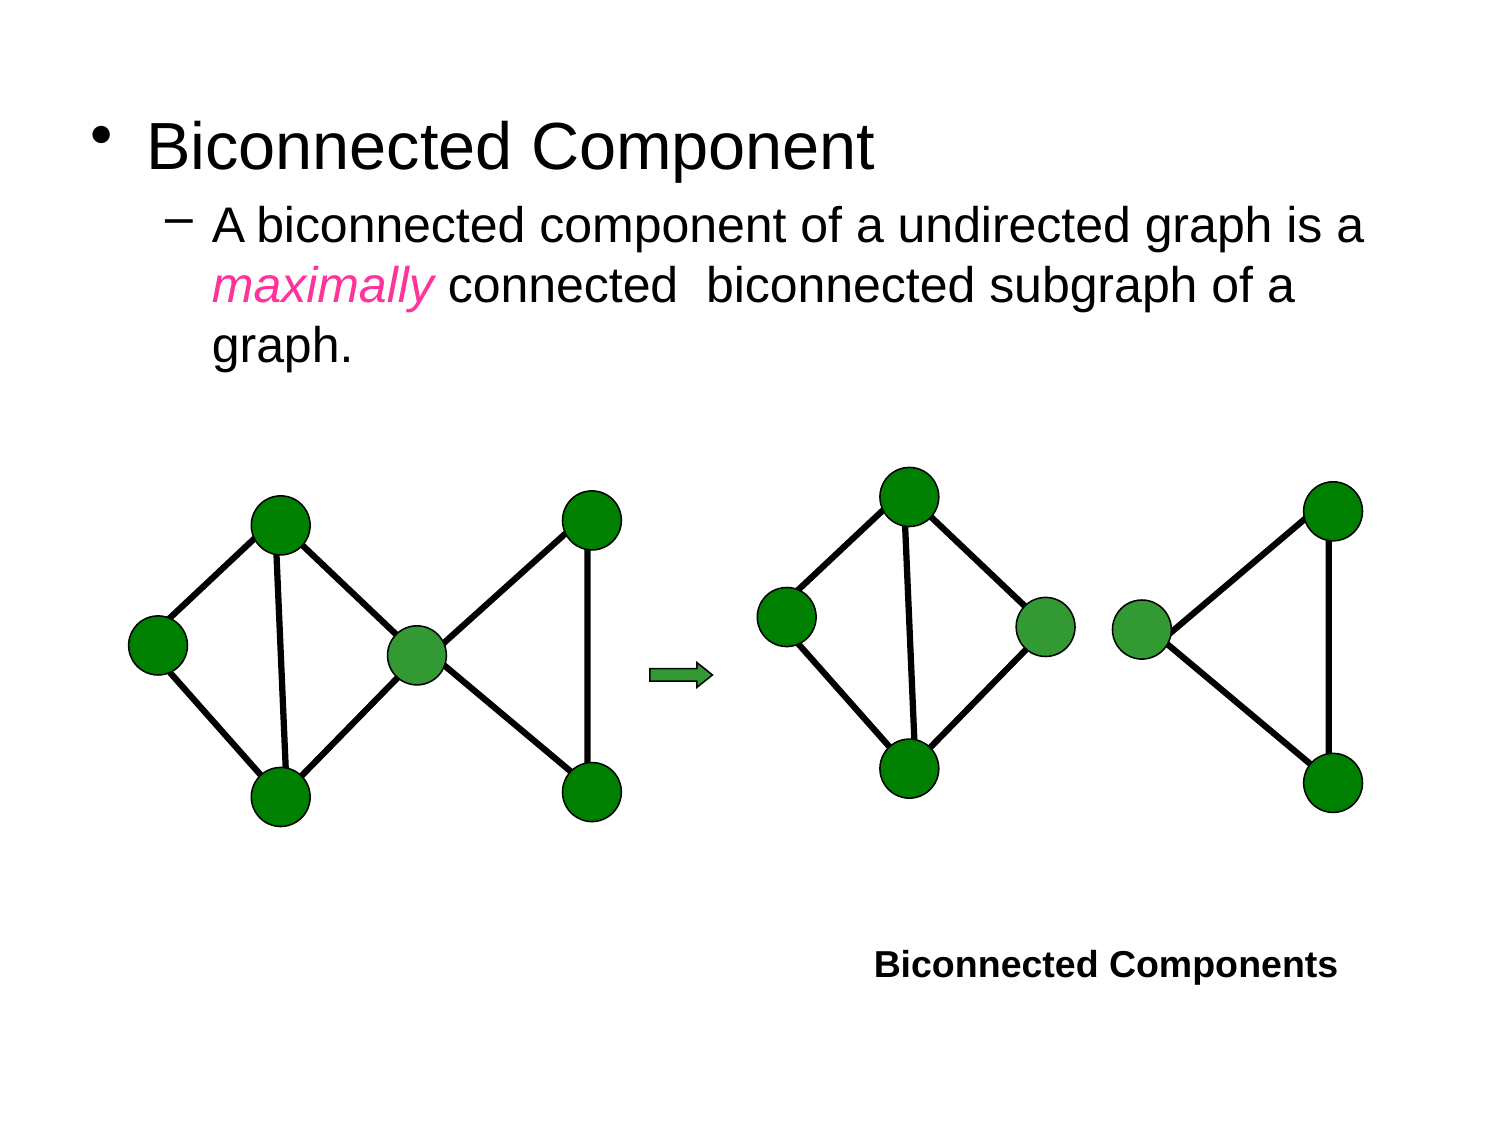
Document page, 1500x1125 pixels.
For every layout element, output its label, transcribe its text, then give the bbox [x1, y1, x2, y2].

text_box Biconnected Components [812, 912, 1400, 1013]
text_box [1303, 753, 1363, 813]
text_box [128, 615, 188, 676]
text_box [757, 587, 817, 647]
list Biconnected Component A biconnected component of a undirected graph is a maximally connected biconnected subgraph of a graph. [75, 95, 1425, 838]
text_box [387, 625, 447, 685]
text_box [251, 495, 311, 555]
text_box [879, 739, 939, 799]
text_box [562, 490, 622, 550]
text_box [1016, 597, 1076, 657]
text_box [649, 662, 713, 688]
text_box [1112, 600, 1172, 660]
text_box [879, 467, 939, 527]
text_box [1303, 481, 1363, 541]
text_box [562, 762, 622, 822]
text_box [251, 767, 311, 827]
